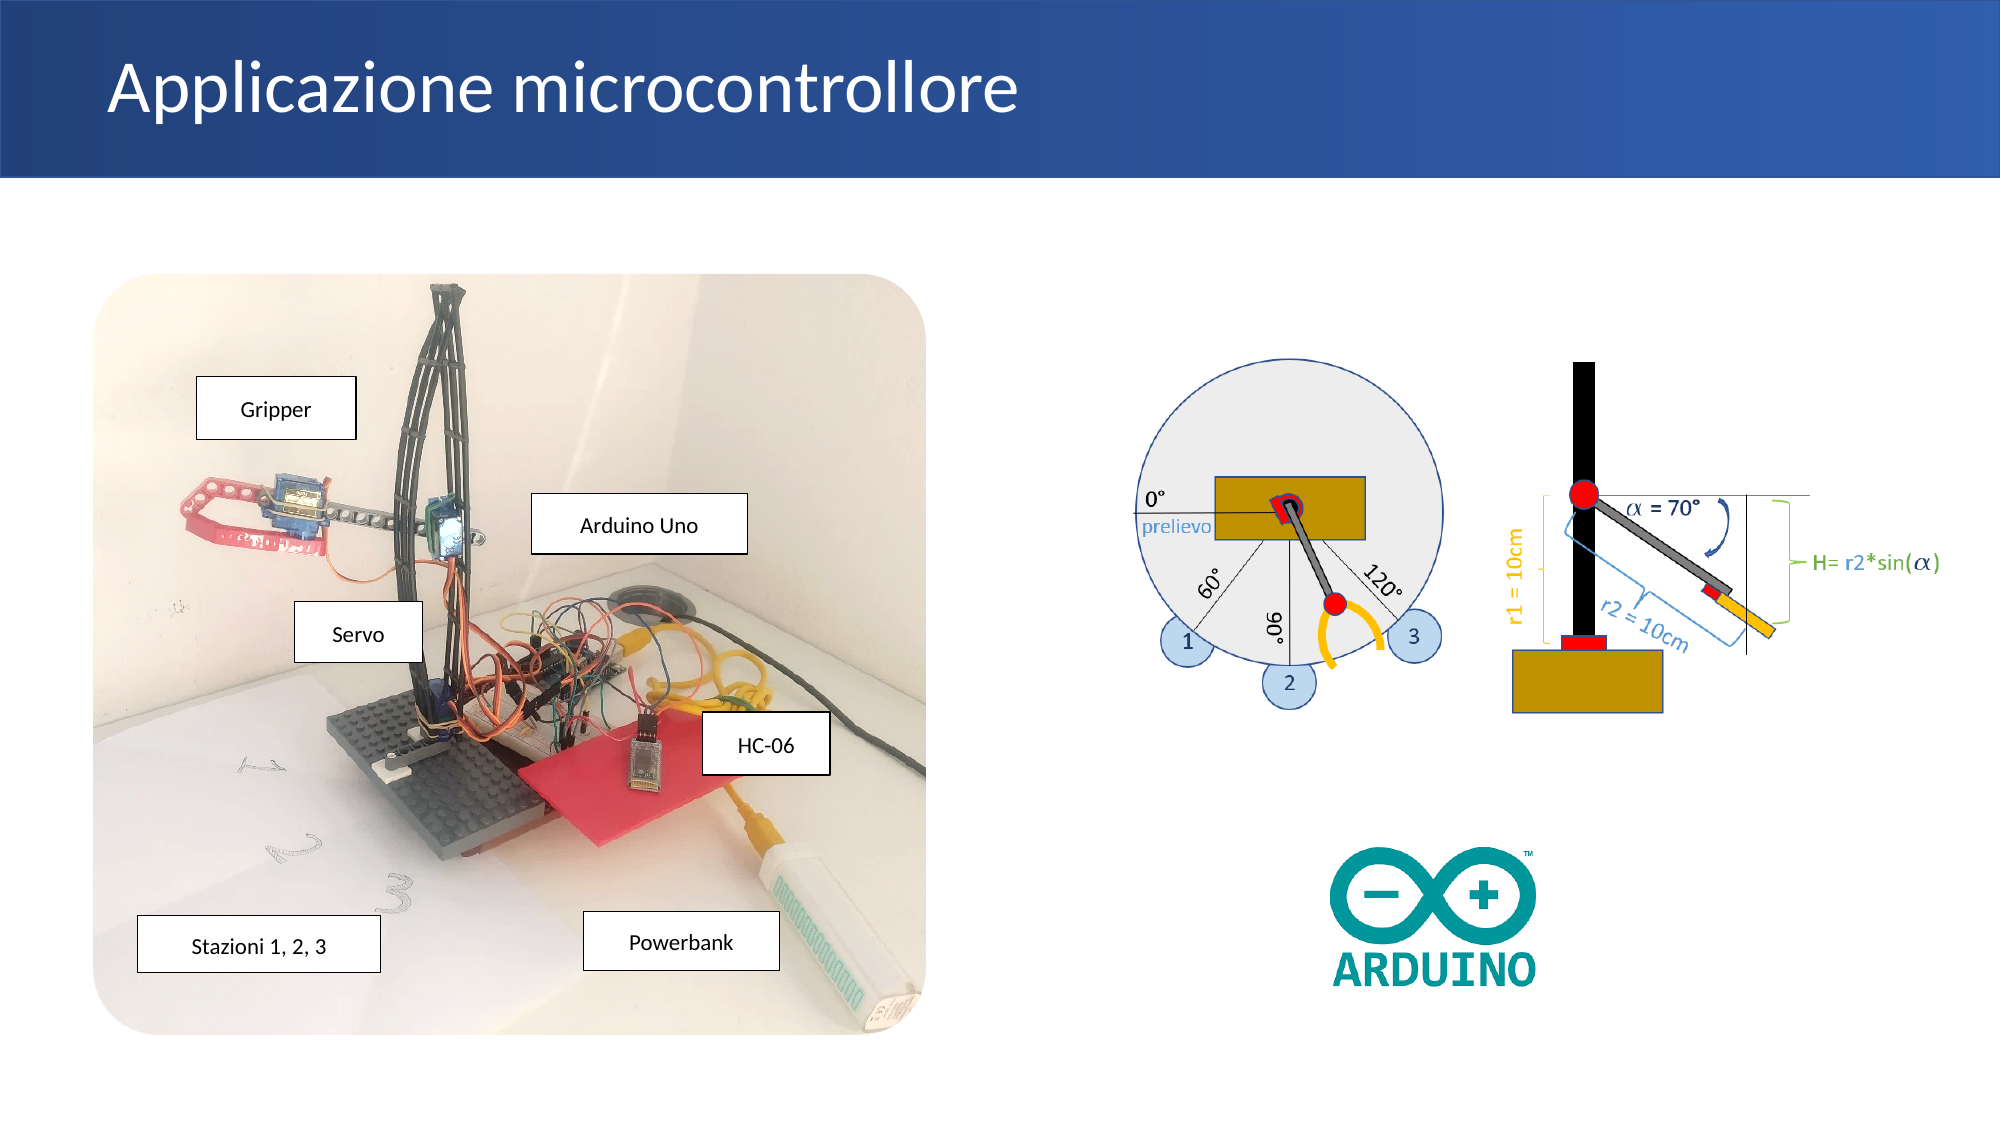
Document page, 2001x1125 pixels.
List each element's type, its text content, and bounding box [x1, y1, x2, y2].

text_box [93, 273, 926, 1035]
text_box [0, 0, 2000, 178]
text_box Applicazione microcontrollore [93, 30, 2000, 180]
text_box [1089, 322, 1959, 987]
